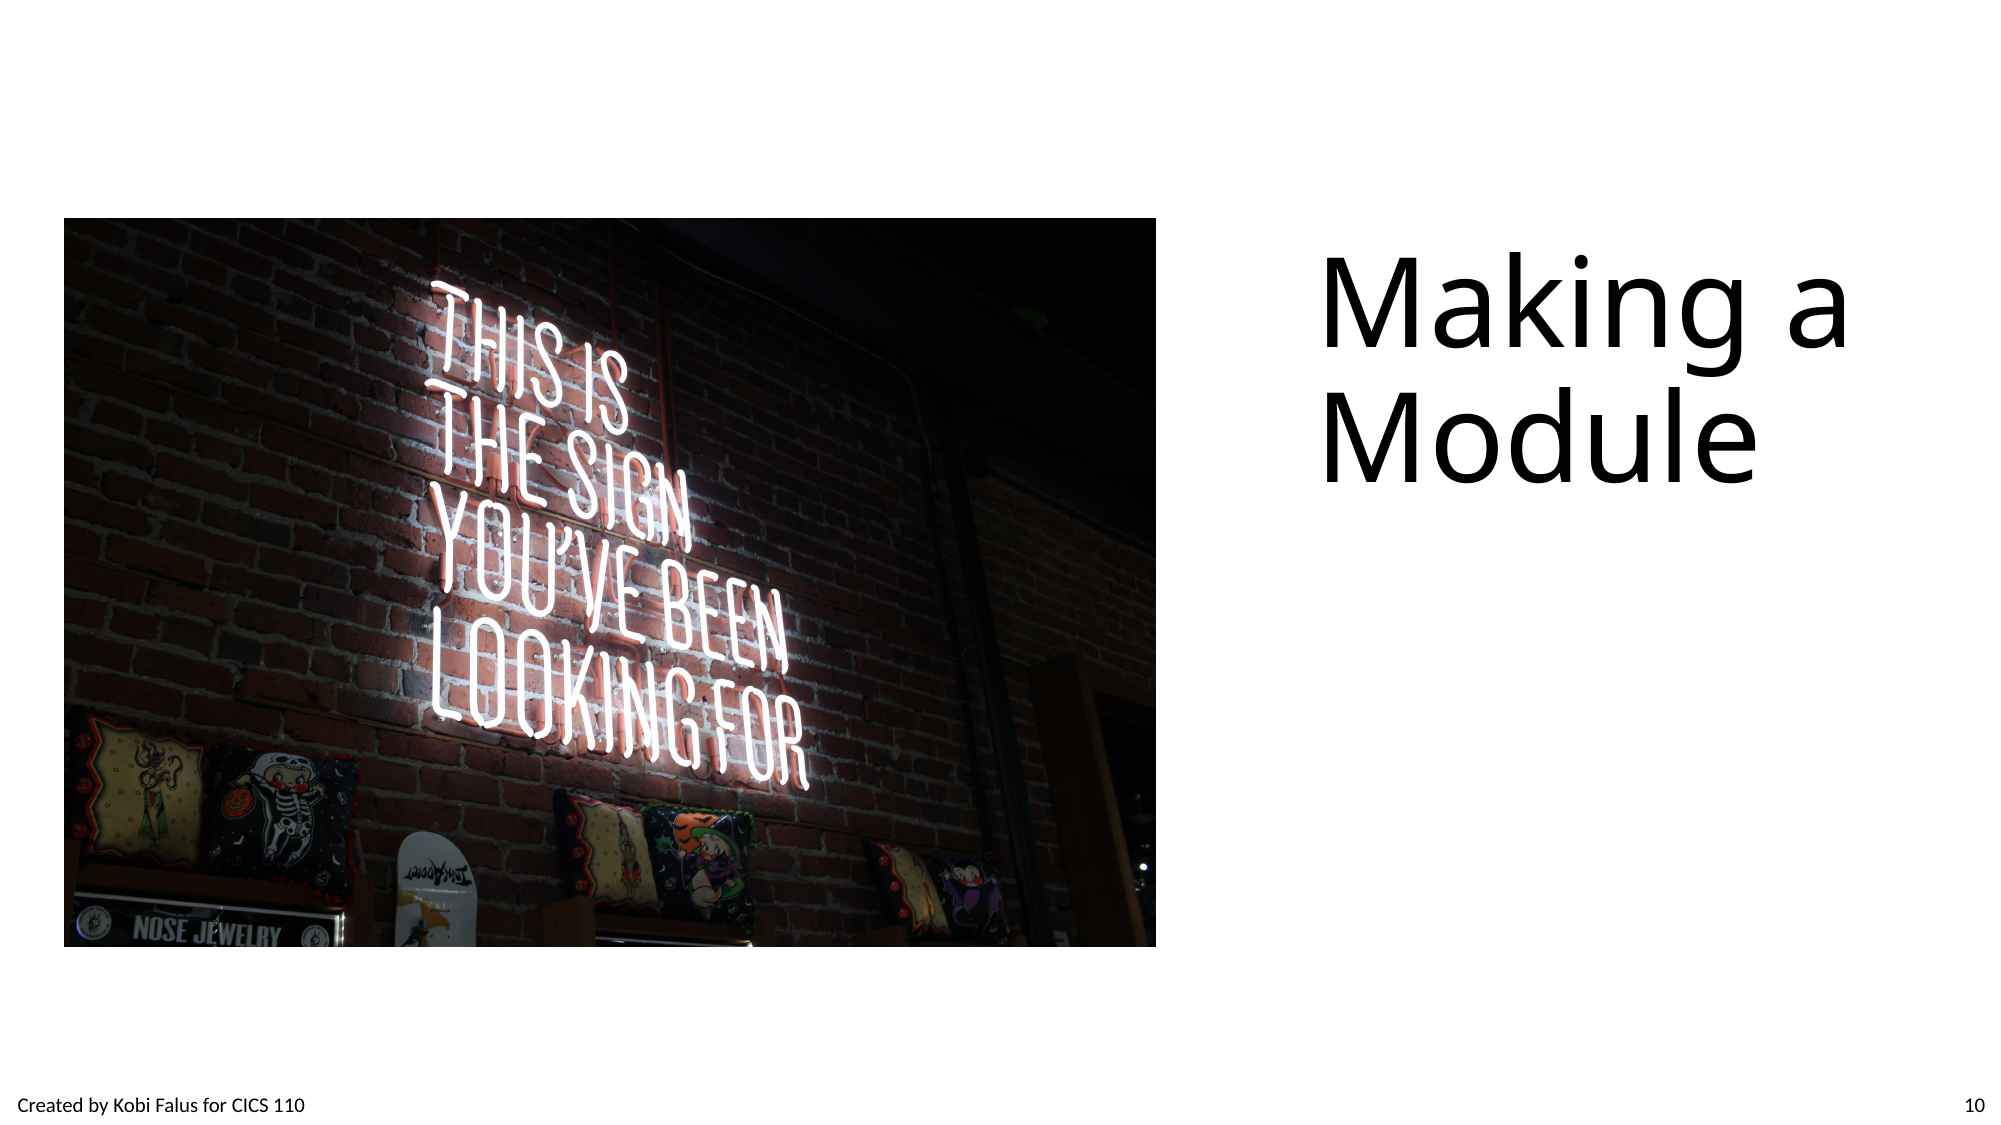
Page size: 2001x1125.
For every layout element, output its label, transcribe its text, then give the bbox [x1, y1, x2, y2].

picture [64, 218, 1156, 947]
title Making a Module [1300, 218, 1884, 518]
